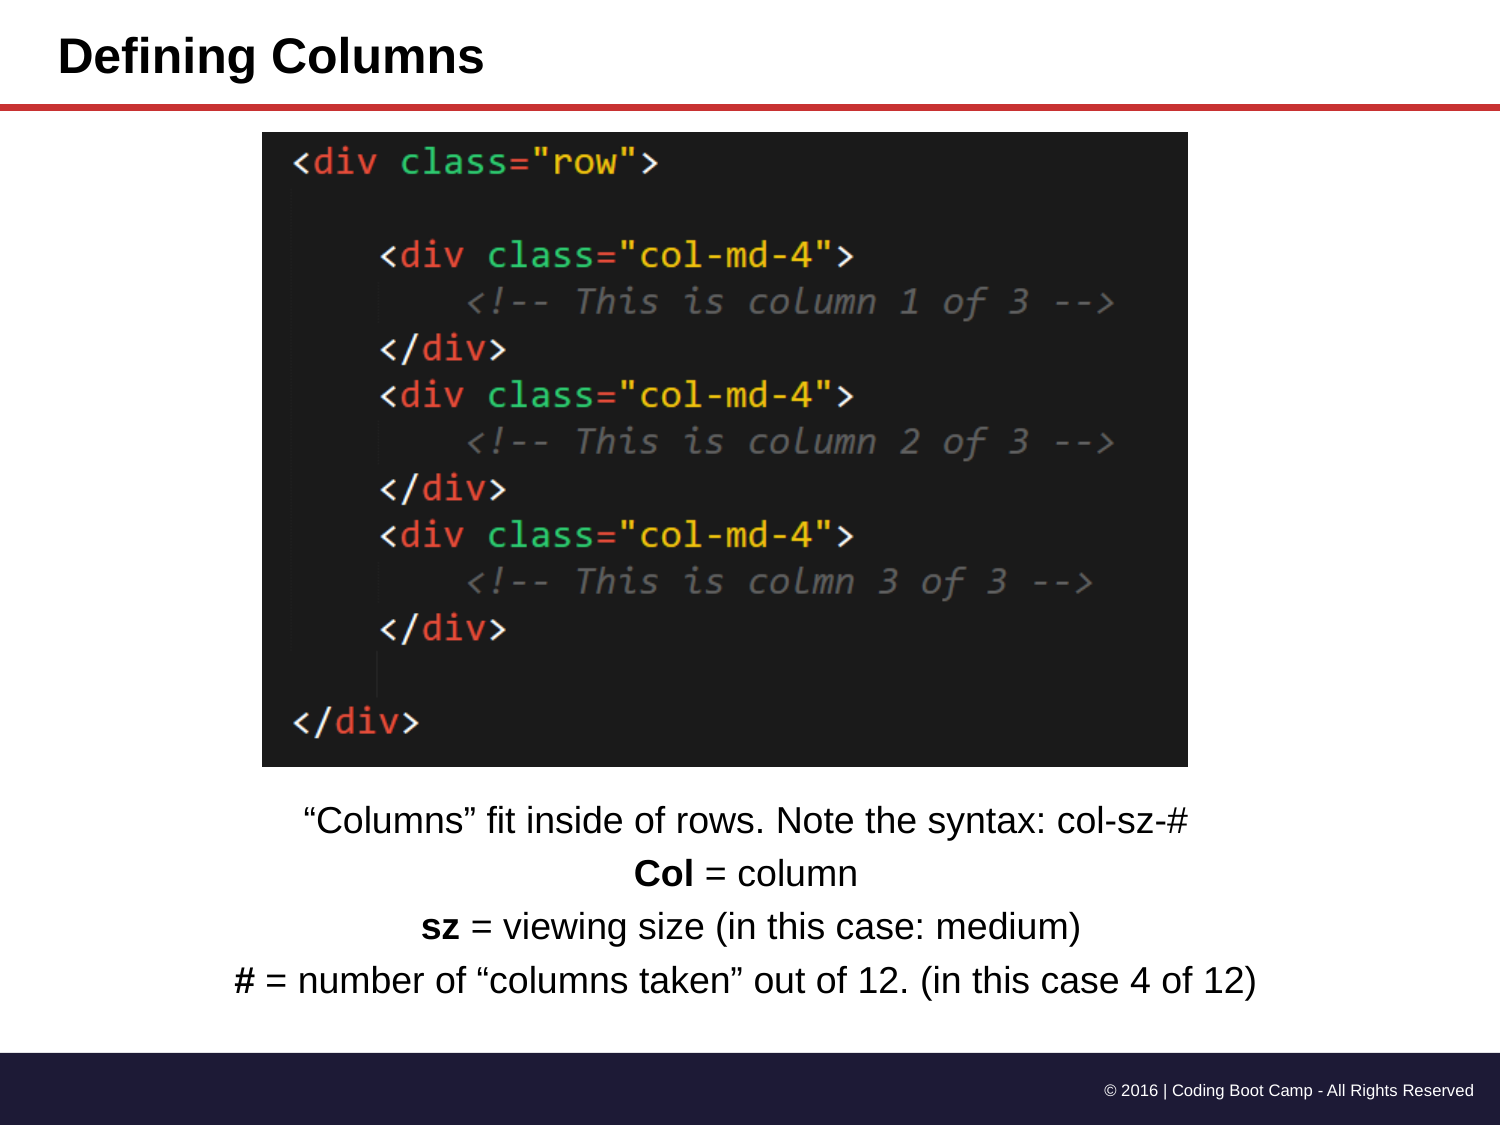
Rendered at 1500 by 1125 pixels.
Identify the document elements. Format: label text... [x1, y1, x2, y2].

text_box “Columns” fit inside of rows. Note the syntax: col-sz-# Col = column sz = viewing size (in this case: medium) # = number of “columns taken” out of 12. (in this case 4 of 12) [70, 788, 1421, 1009]
text_box Defining Columns [49, 16, 888, 91]
picture [262, 131, 1188, 768]
